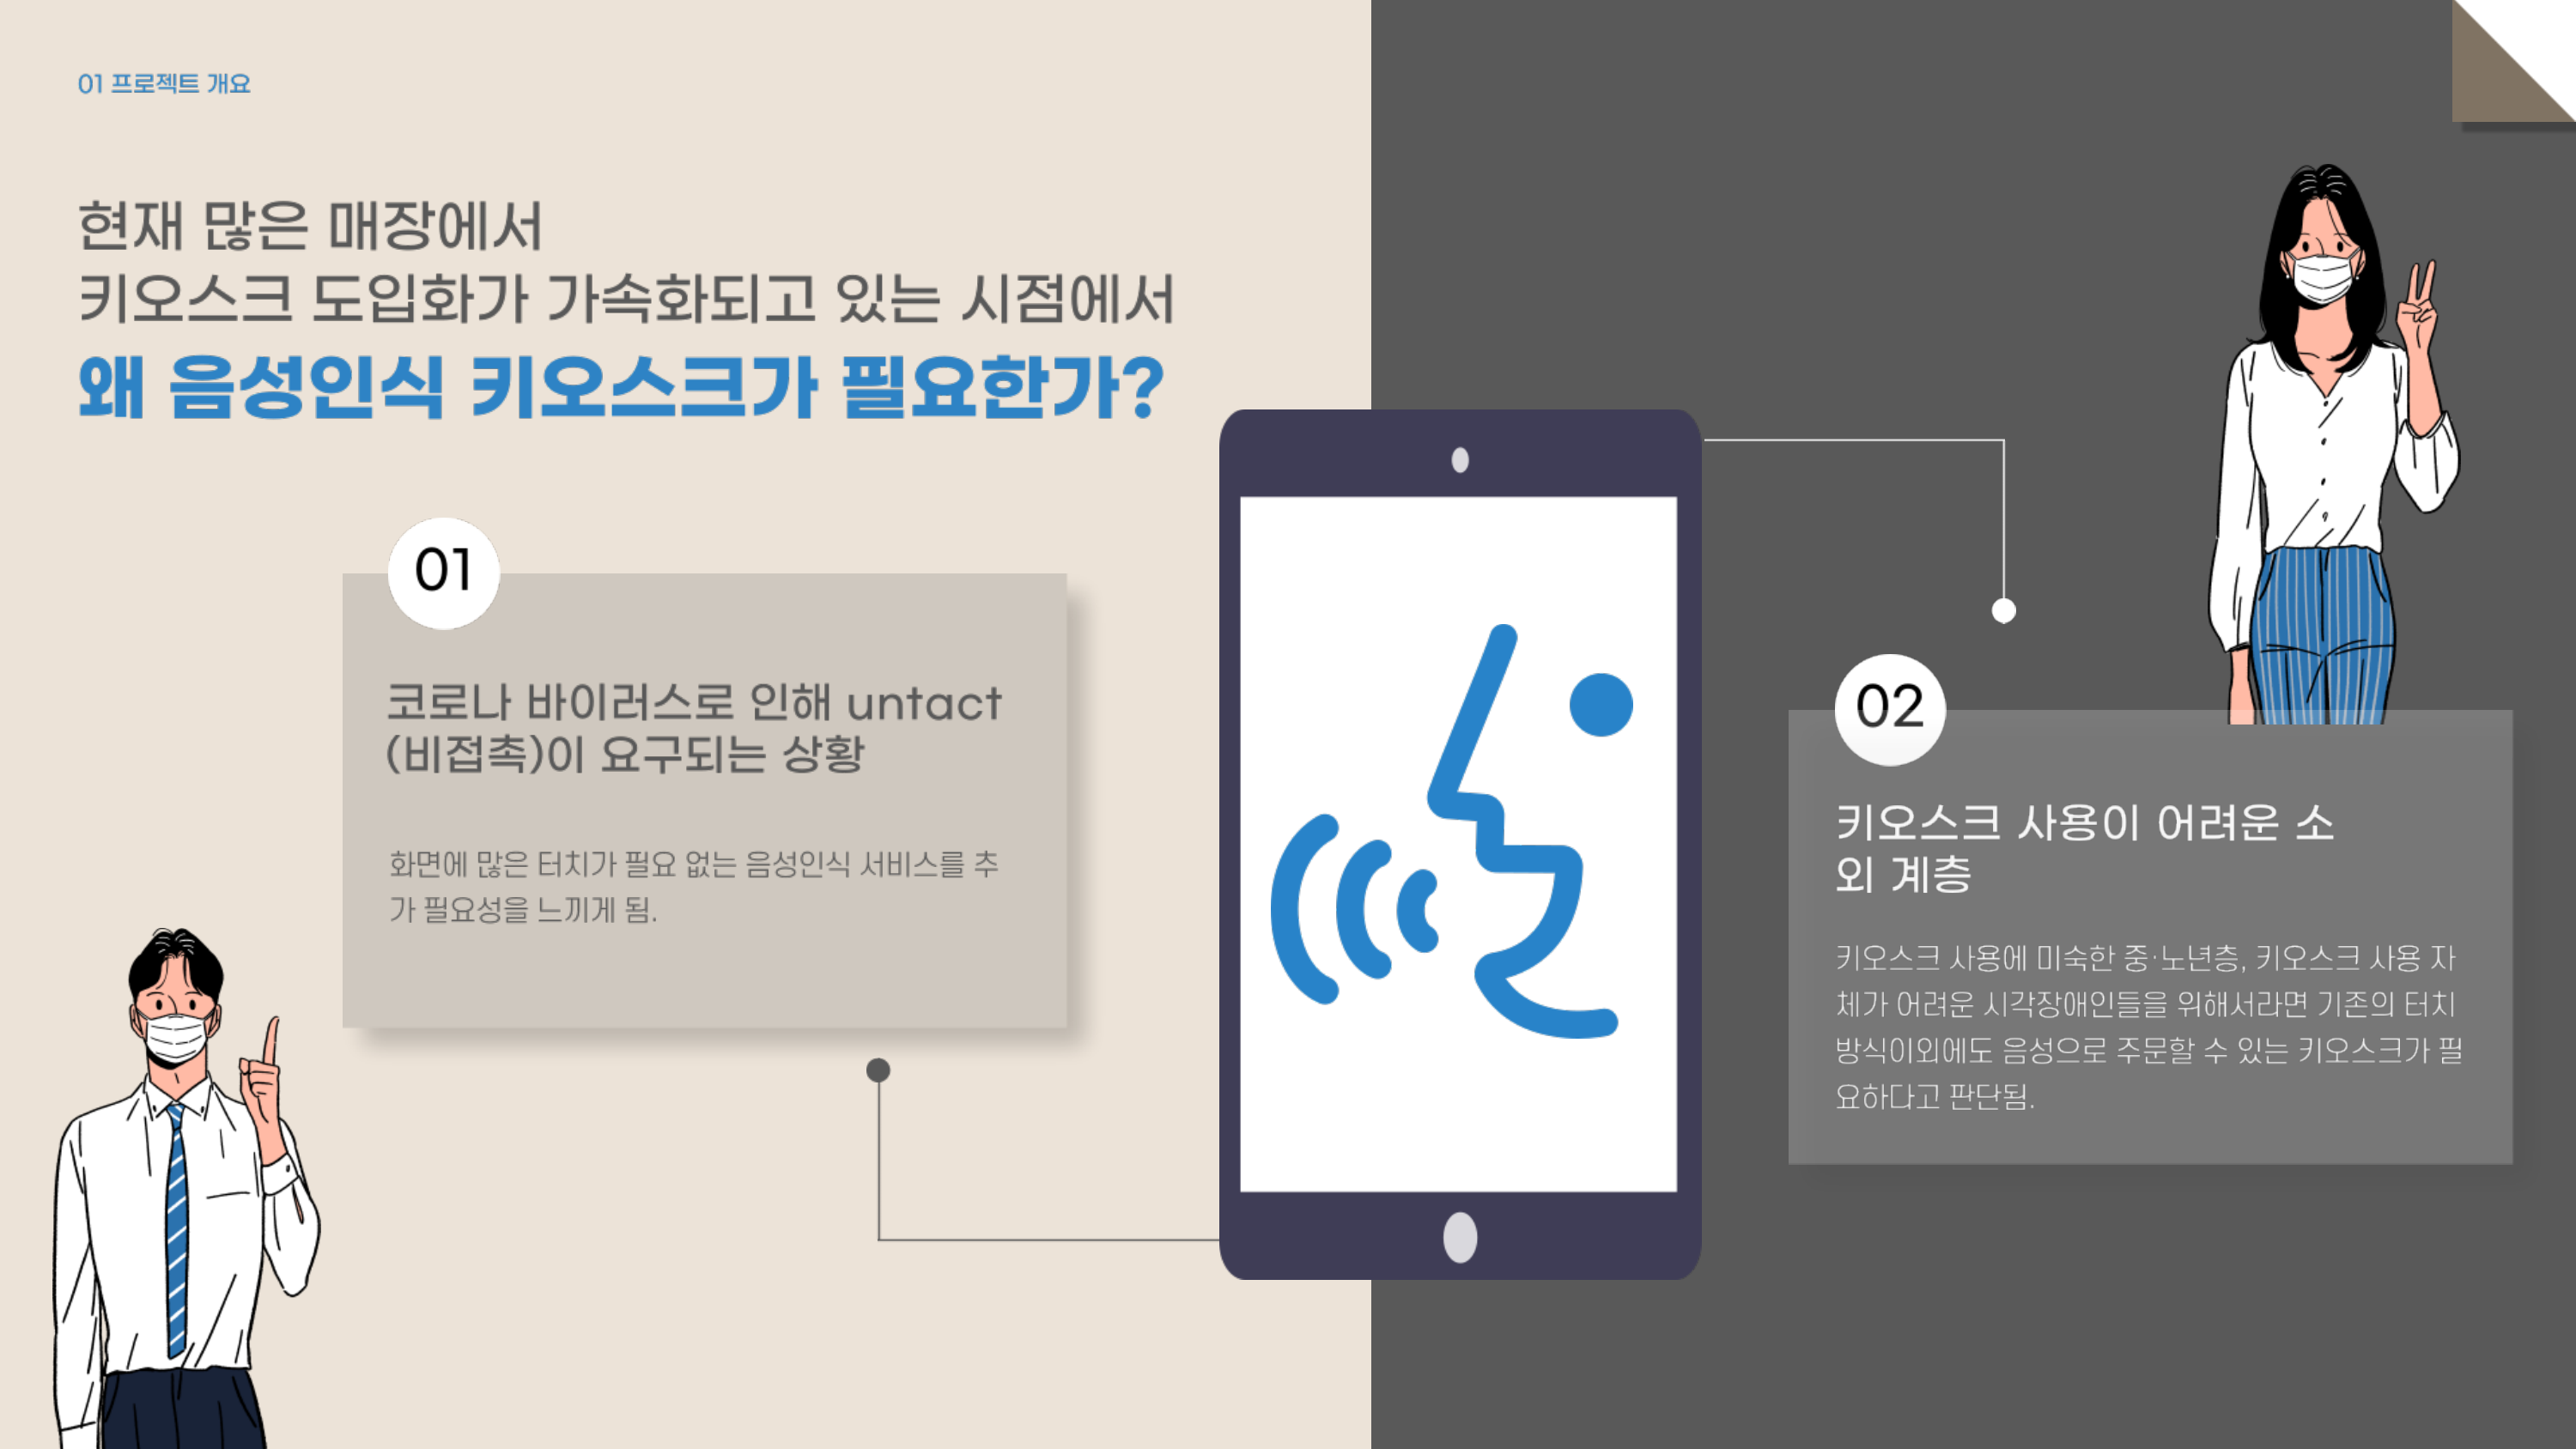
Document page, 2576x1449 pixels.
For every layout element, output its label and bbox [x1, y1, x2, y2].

text_box [1271, 624, 1634, 1040]
picture [74, 66, 260, 105]
text_box [343, 573, 1068, 1028]
text_box [2208, 164, 2461, 708]
picture [0, 184, 1371, 1275]
text_box [1371, 0, 2576, 1449]
text_box [1789, 710, 2515, 1165]
text_box [2451, 0, 2576, 122]
text_box [52, 928, 321, 1449]
picture [1834, 666, 1947, 710]
text_box [1834, 654, 1947, 665]
text_box [1219, 409, 1702, 1280]
text_box [388, 518, 501, 630]
text_box [866, 1057, 1215, 1244]
text_box [1704, 437, 2017, 624]
